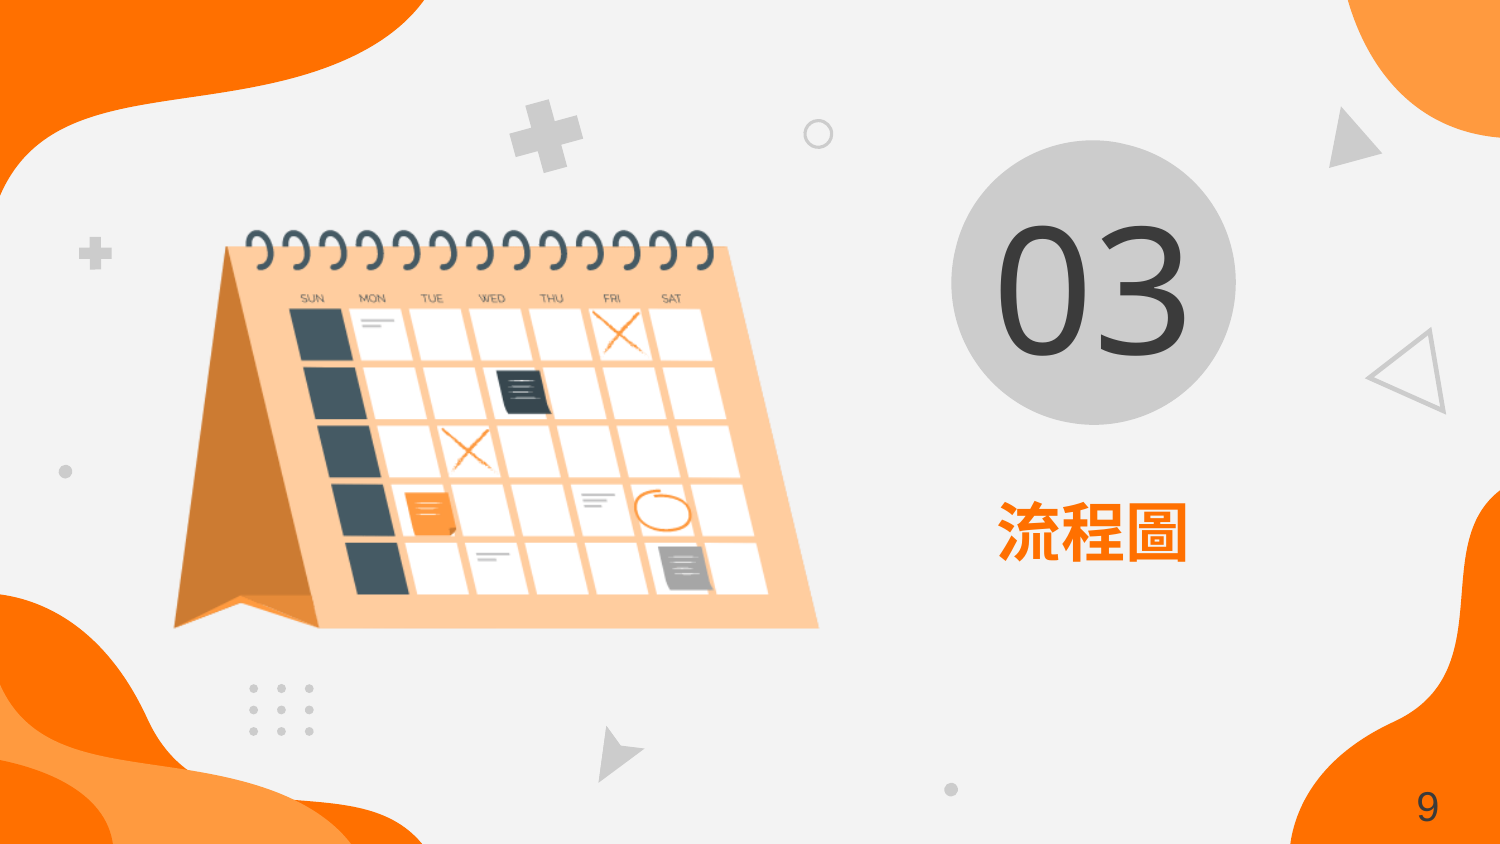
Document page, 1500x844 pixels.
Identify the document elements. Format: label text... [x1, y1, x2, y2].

title 流程圖 [855, 466, 1333, 605]
slide_number 8 [1104, 782, 1455, 828]
picture [155, 206, 832, 651]
text_box [1011, 399, 1176, 425]
title 03 [940, 169, 1247, 399]
text_box [1007, 140, 1180, 169]
